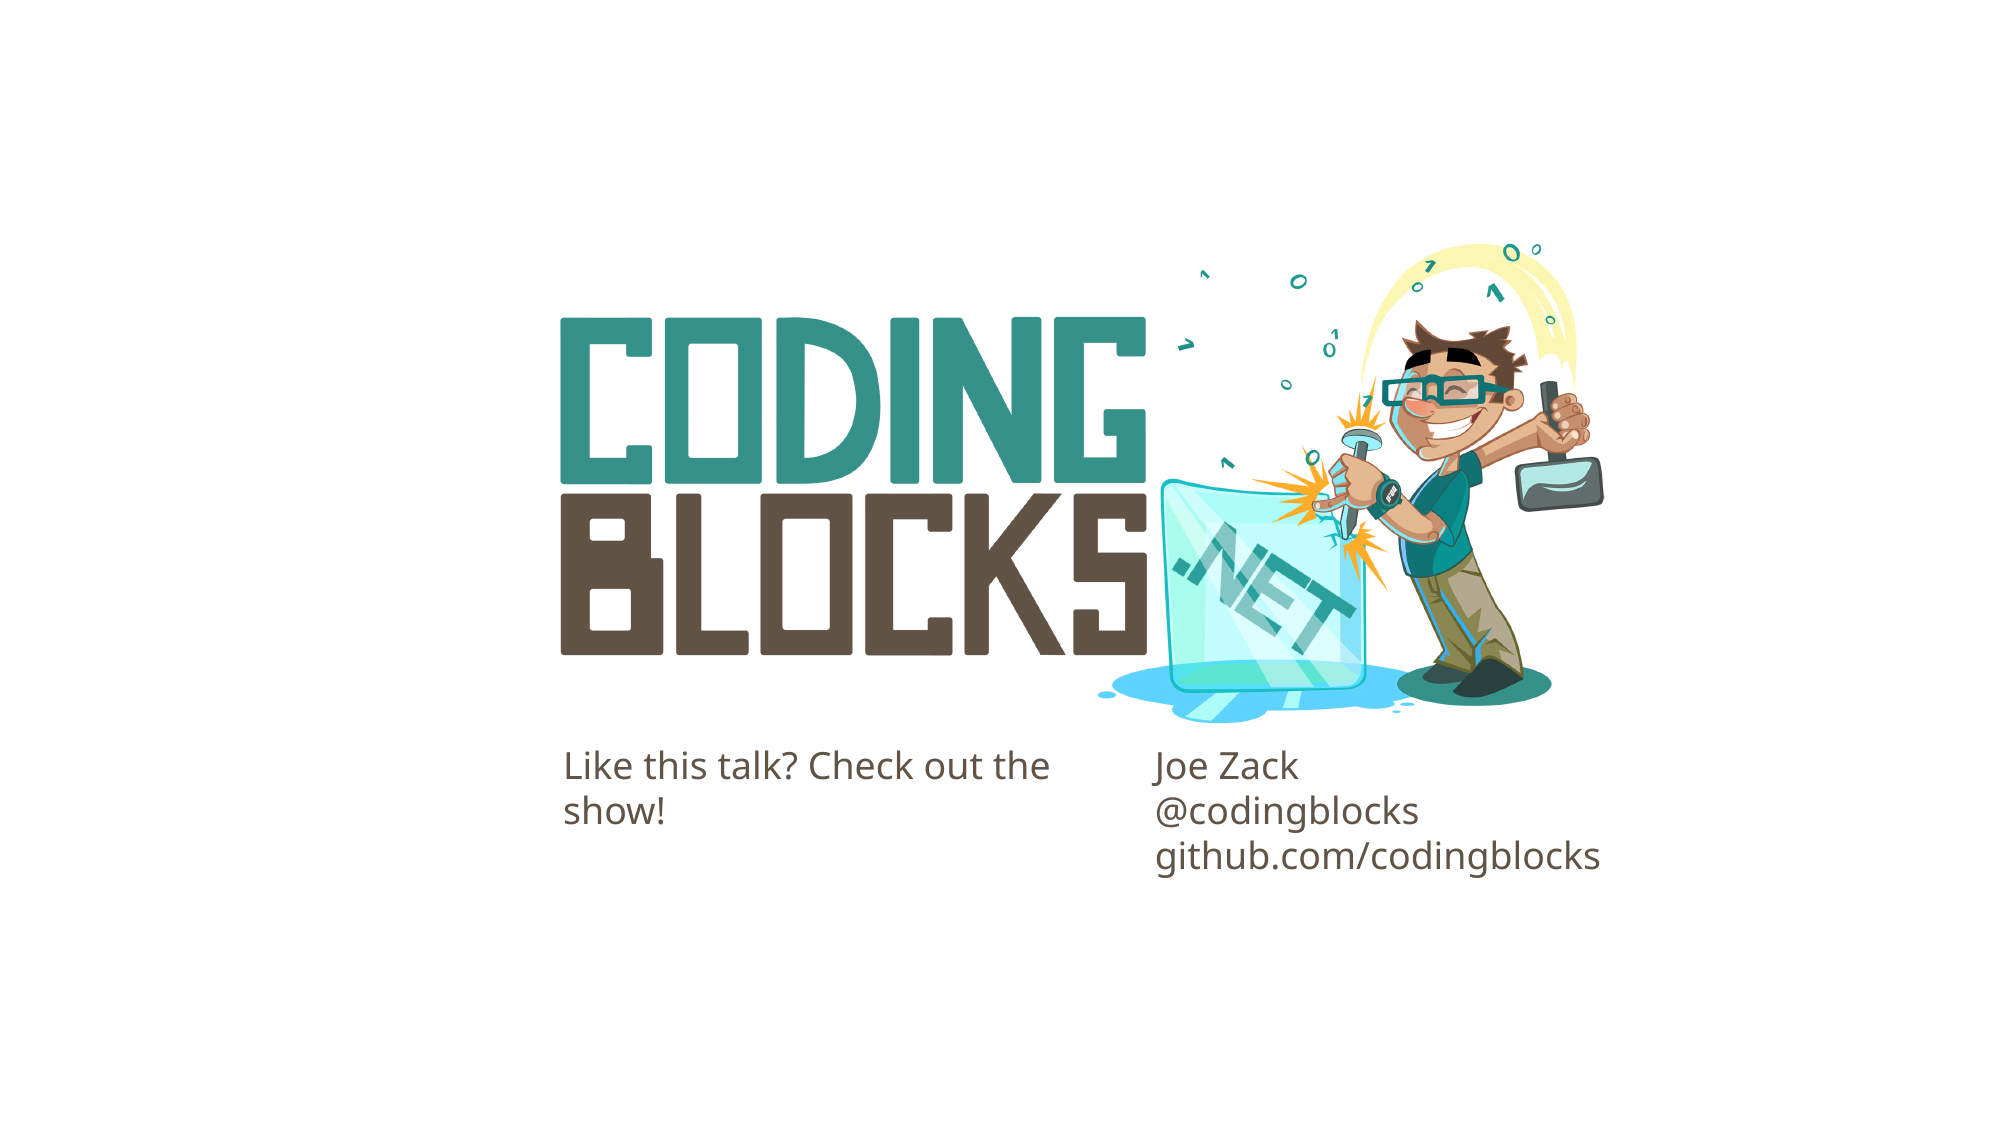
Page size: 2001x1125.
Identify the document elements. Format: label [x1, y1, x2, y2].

list [510, 197, 1653, 912]
